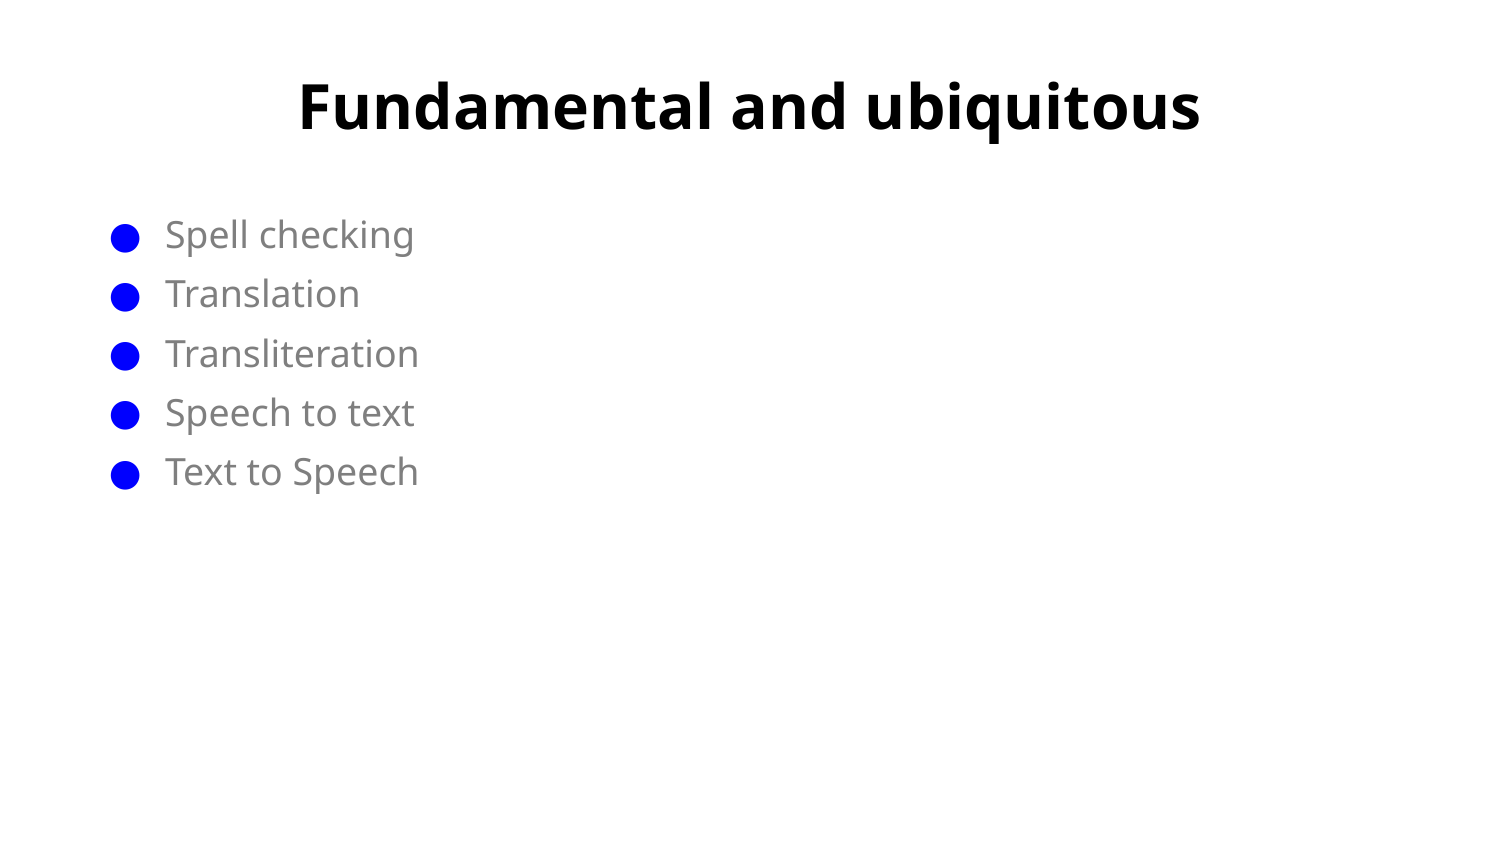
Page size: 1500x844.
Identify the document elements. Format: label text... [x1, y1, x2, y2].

title Fundamental and ubiquitous [75, 33, 1425, 175]
list Spell checking Translation Transliteration Speech to text Text to Speech [75, 196, 1425, 754]
